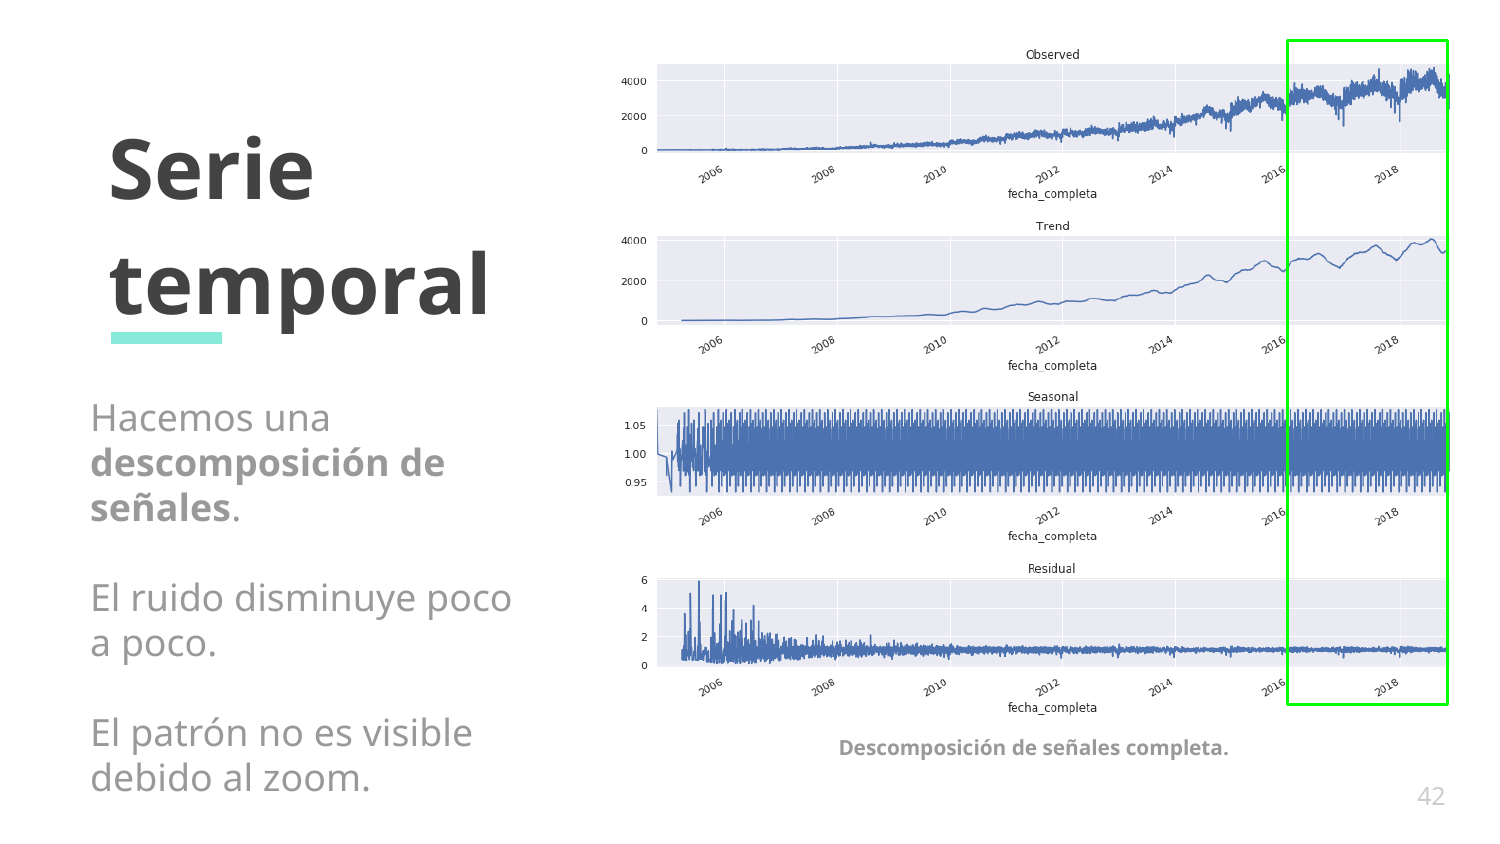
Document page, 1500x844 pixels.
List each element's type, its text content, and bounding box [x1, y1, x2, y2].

subtitle Hacemos una descomposición de señales. El ruido disminuye poco a poco. El patrón no es visible debido al zoom. [75, 379, 555, 642]
title Descomposición de señales completa. [740, 729, 1327, 815]
title Serie temporal [93, 163, 607, 346]
picture [613, 42, 1455, 720]
slide_number ‹#› [1402, 764, 1493, 830]
